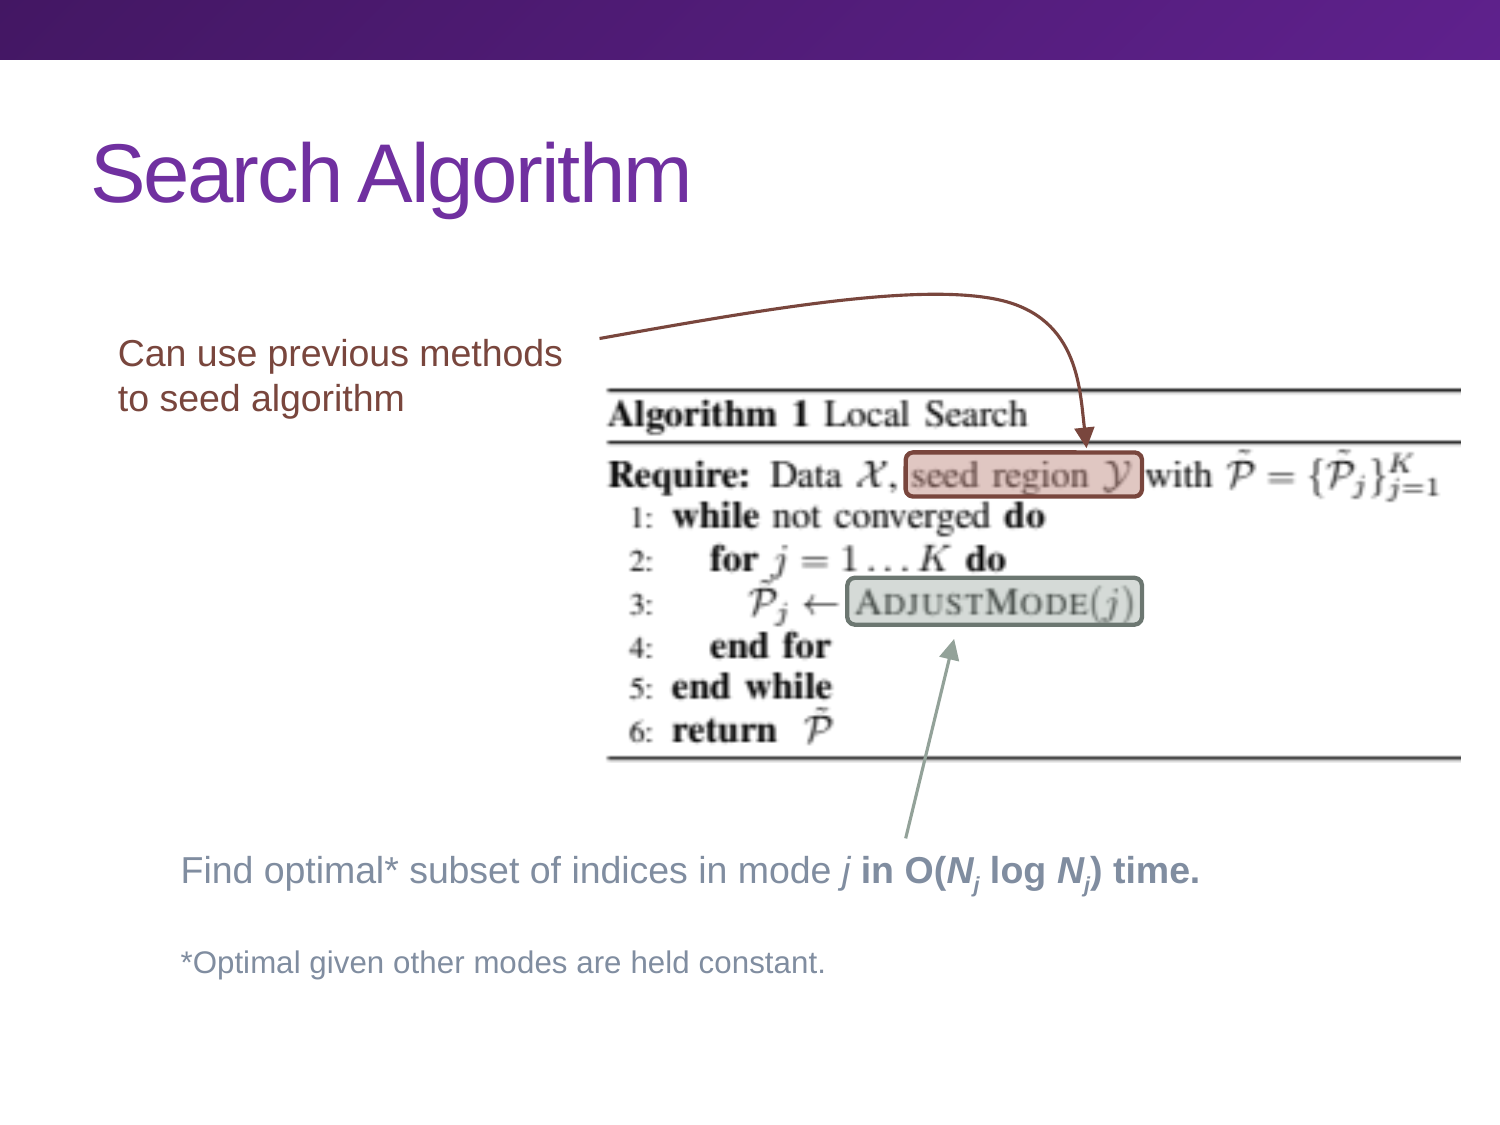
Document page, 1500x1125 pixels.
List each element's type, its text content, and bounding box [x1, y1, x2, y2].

text_box [599, 292, 1079, 375]
text_box Can use previous methods to seed algorithm [103, 321, 603, 427]
picture [596, 377, 1462, 764]
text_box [905, 638, 955, 839]
title Search Algorithm [75, 87, 1425, 250]
text_box Find optimal* subset of indices in mode j in O(Nj log Nj) time. *Optimal given other modes are held constant. [165, 838, 1216, 987]
